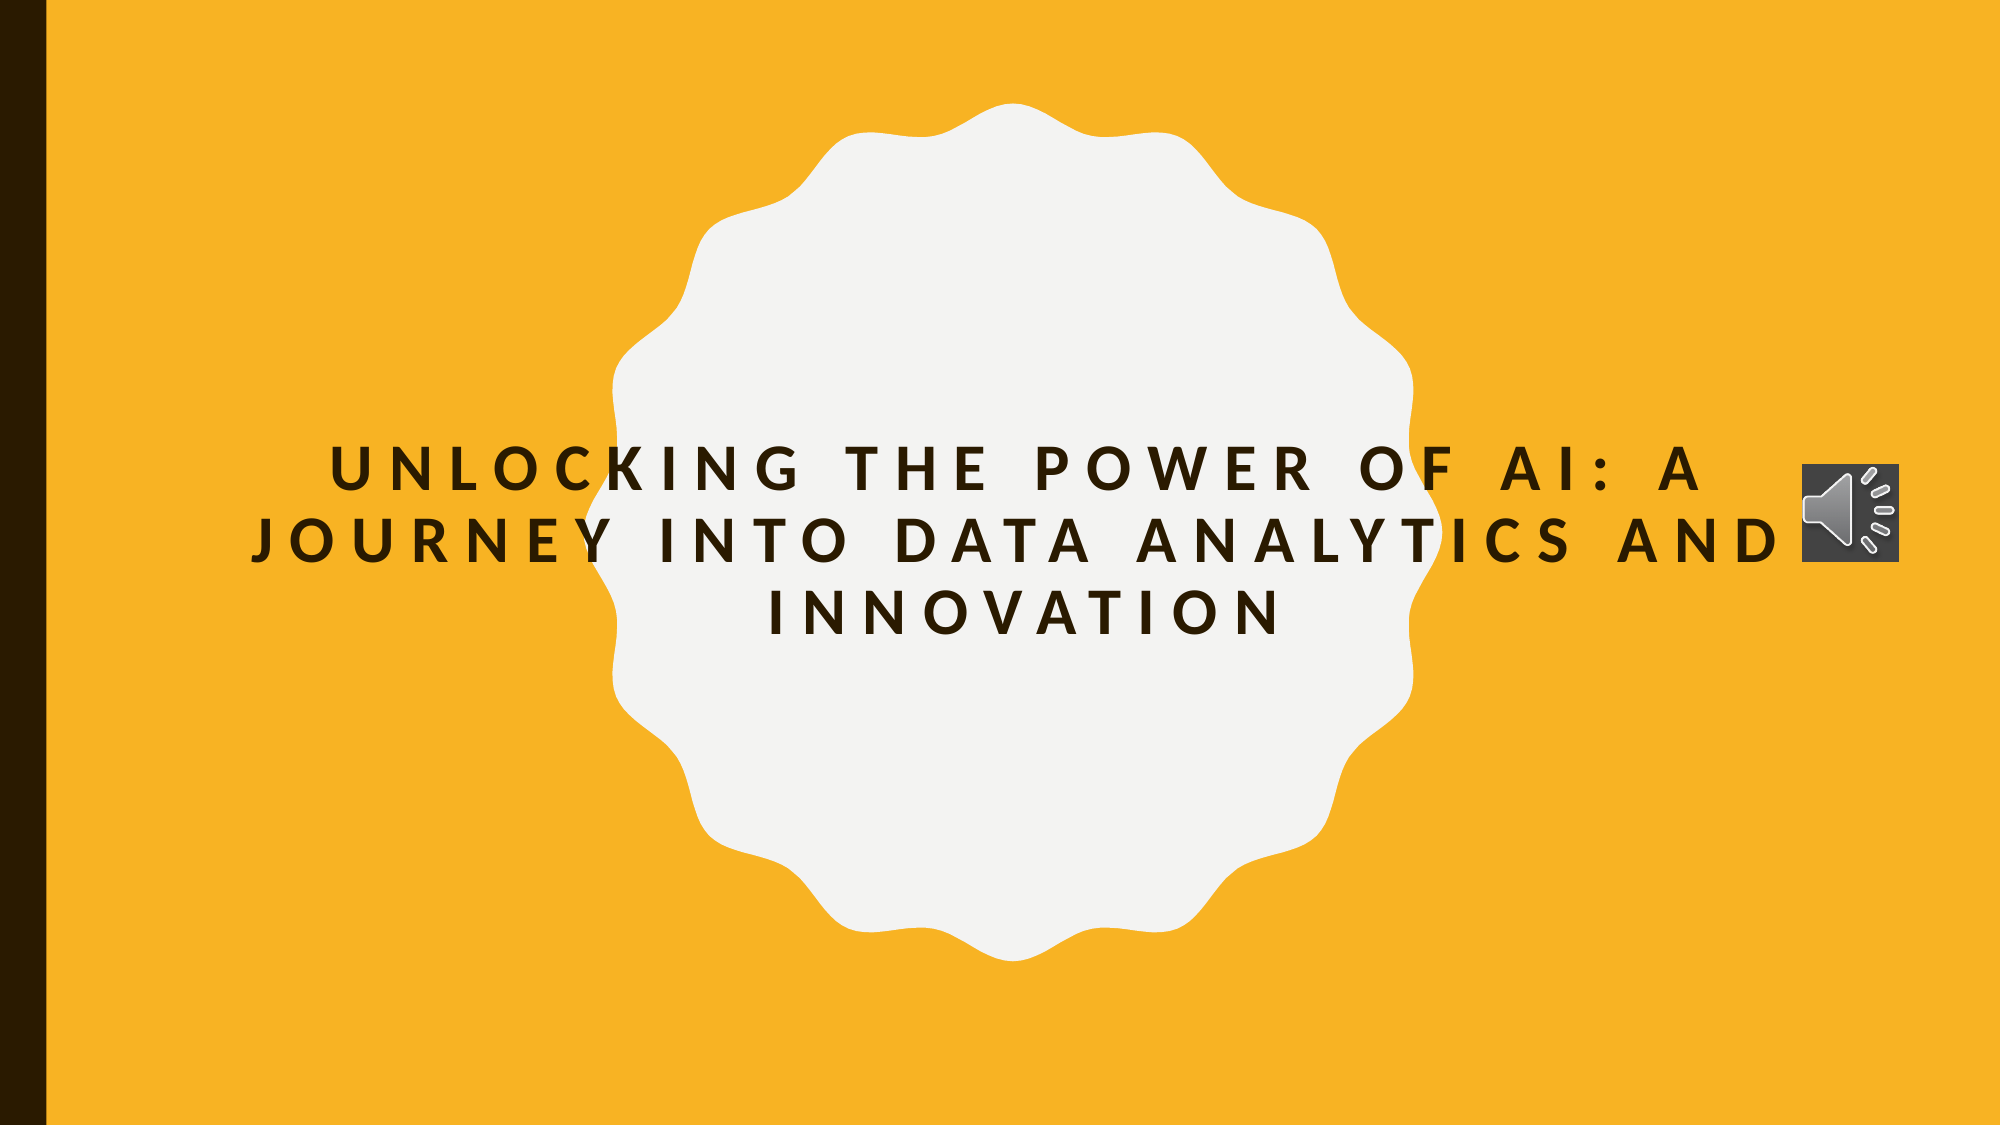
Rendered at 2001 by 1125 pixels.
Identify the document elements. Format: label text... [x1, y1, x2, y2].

title Unlocking the Power of AI: A Journey into Data Analytics and Innovation [176, 180, 1870, 902]
picture [1801, 463, 1901, 563]
